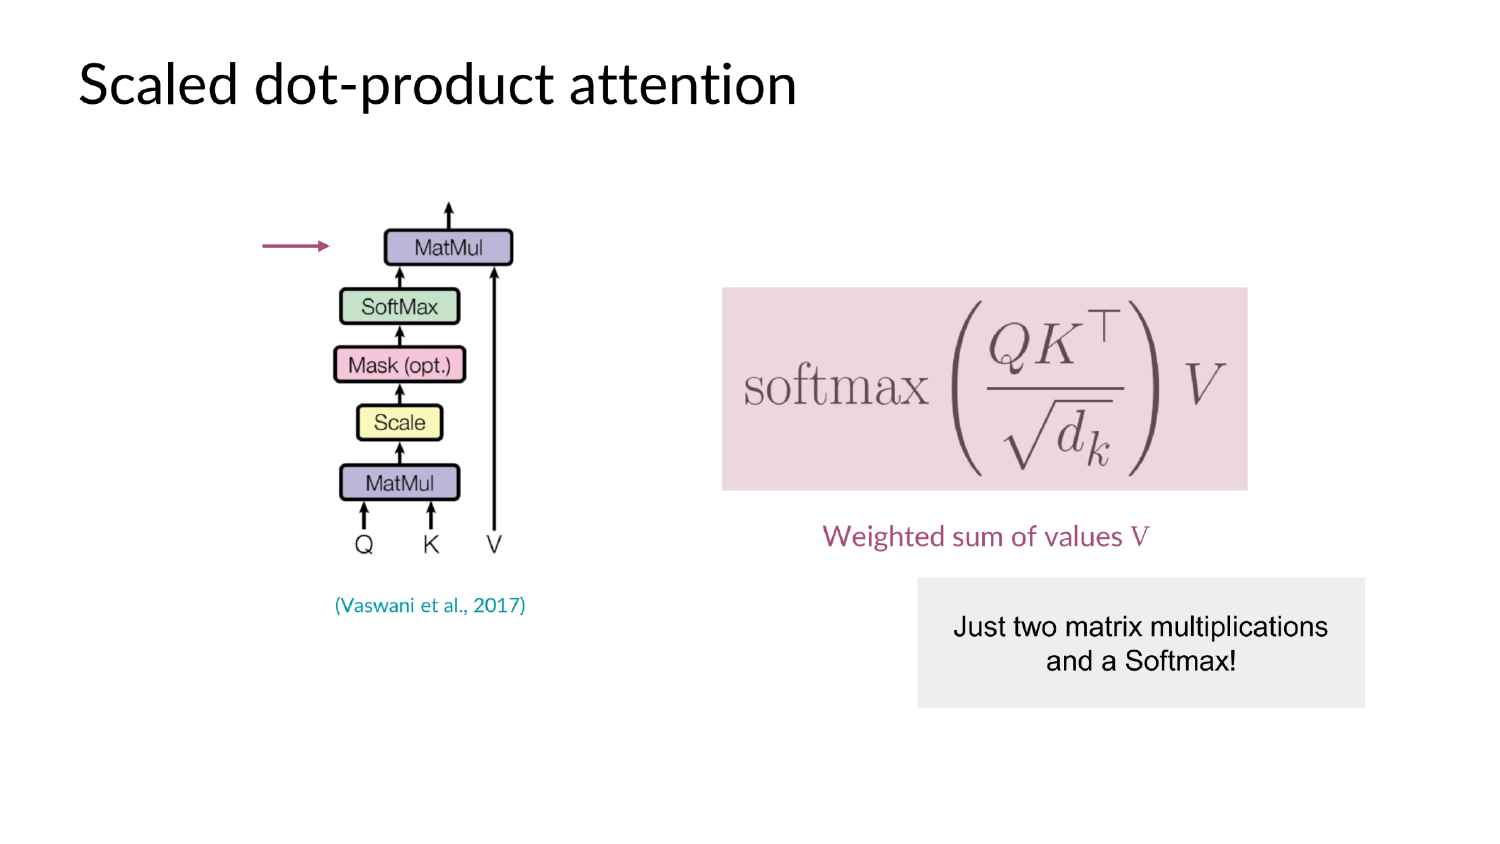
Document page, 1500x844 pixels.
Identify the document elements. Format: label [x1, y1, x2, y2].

picture [24, 24, 1476, 769]
